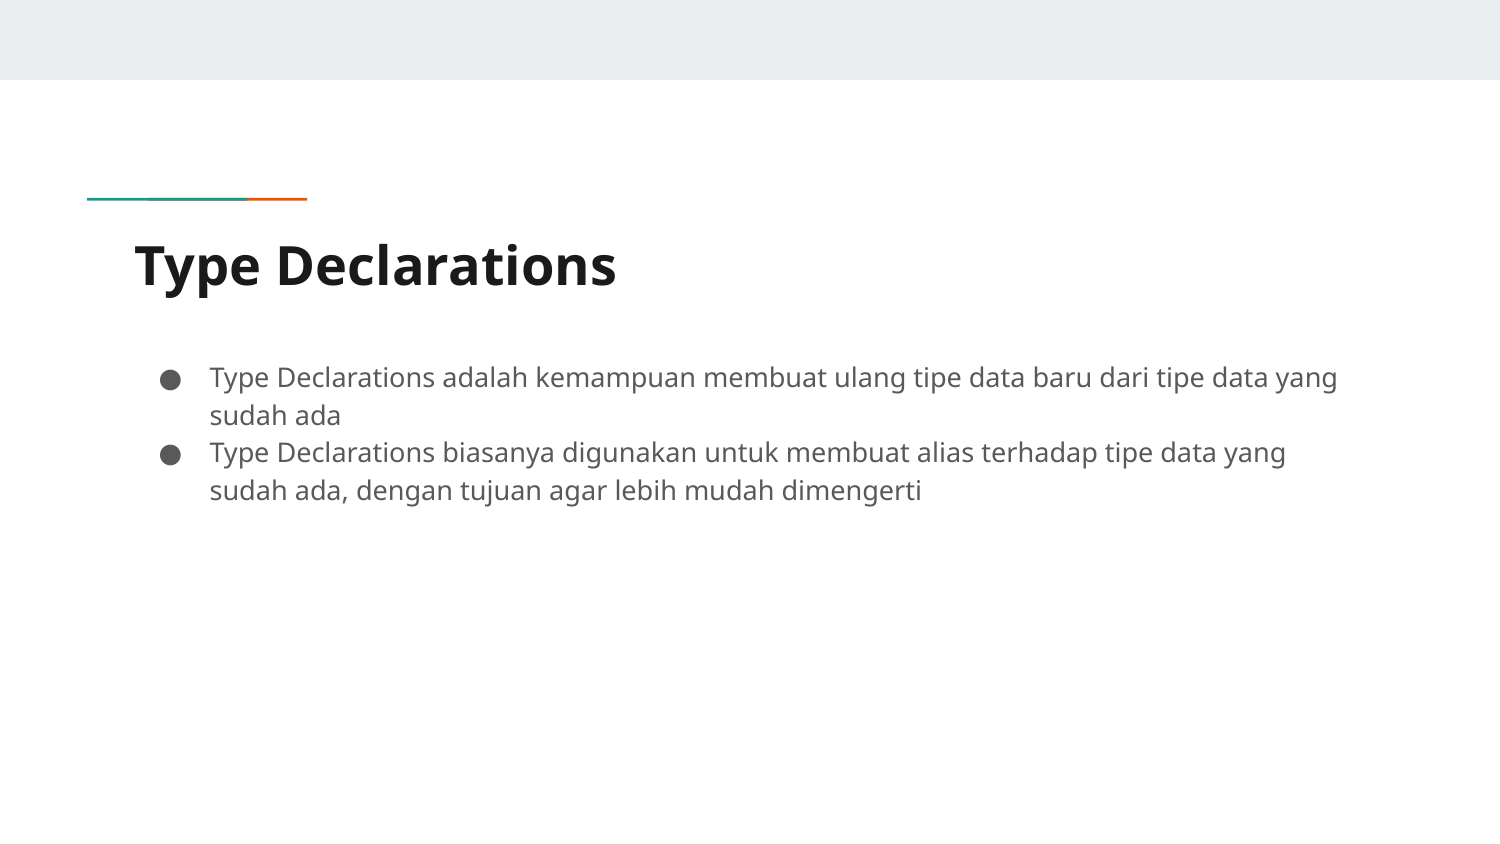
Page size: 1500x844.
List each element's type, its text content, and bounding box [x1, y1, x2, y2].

list Type Declarations adalah kemampuan membuat ulang tipe data baru dari tipe data yang sudah ada Type Declarations biasanya digunakan untuk membuat alias terhadap tipe data yang sudah ada, dengan tujuan agar lebih mudah dimengerti [119, 341, 1381, 712]
title Type Declarations [119, 216, 1381, 305]
